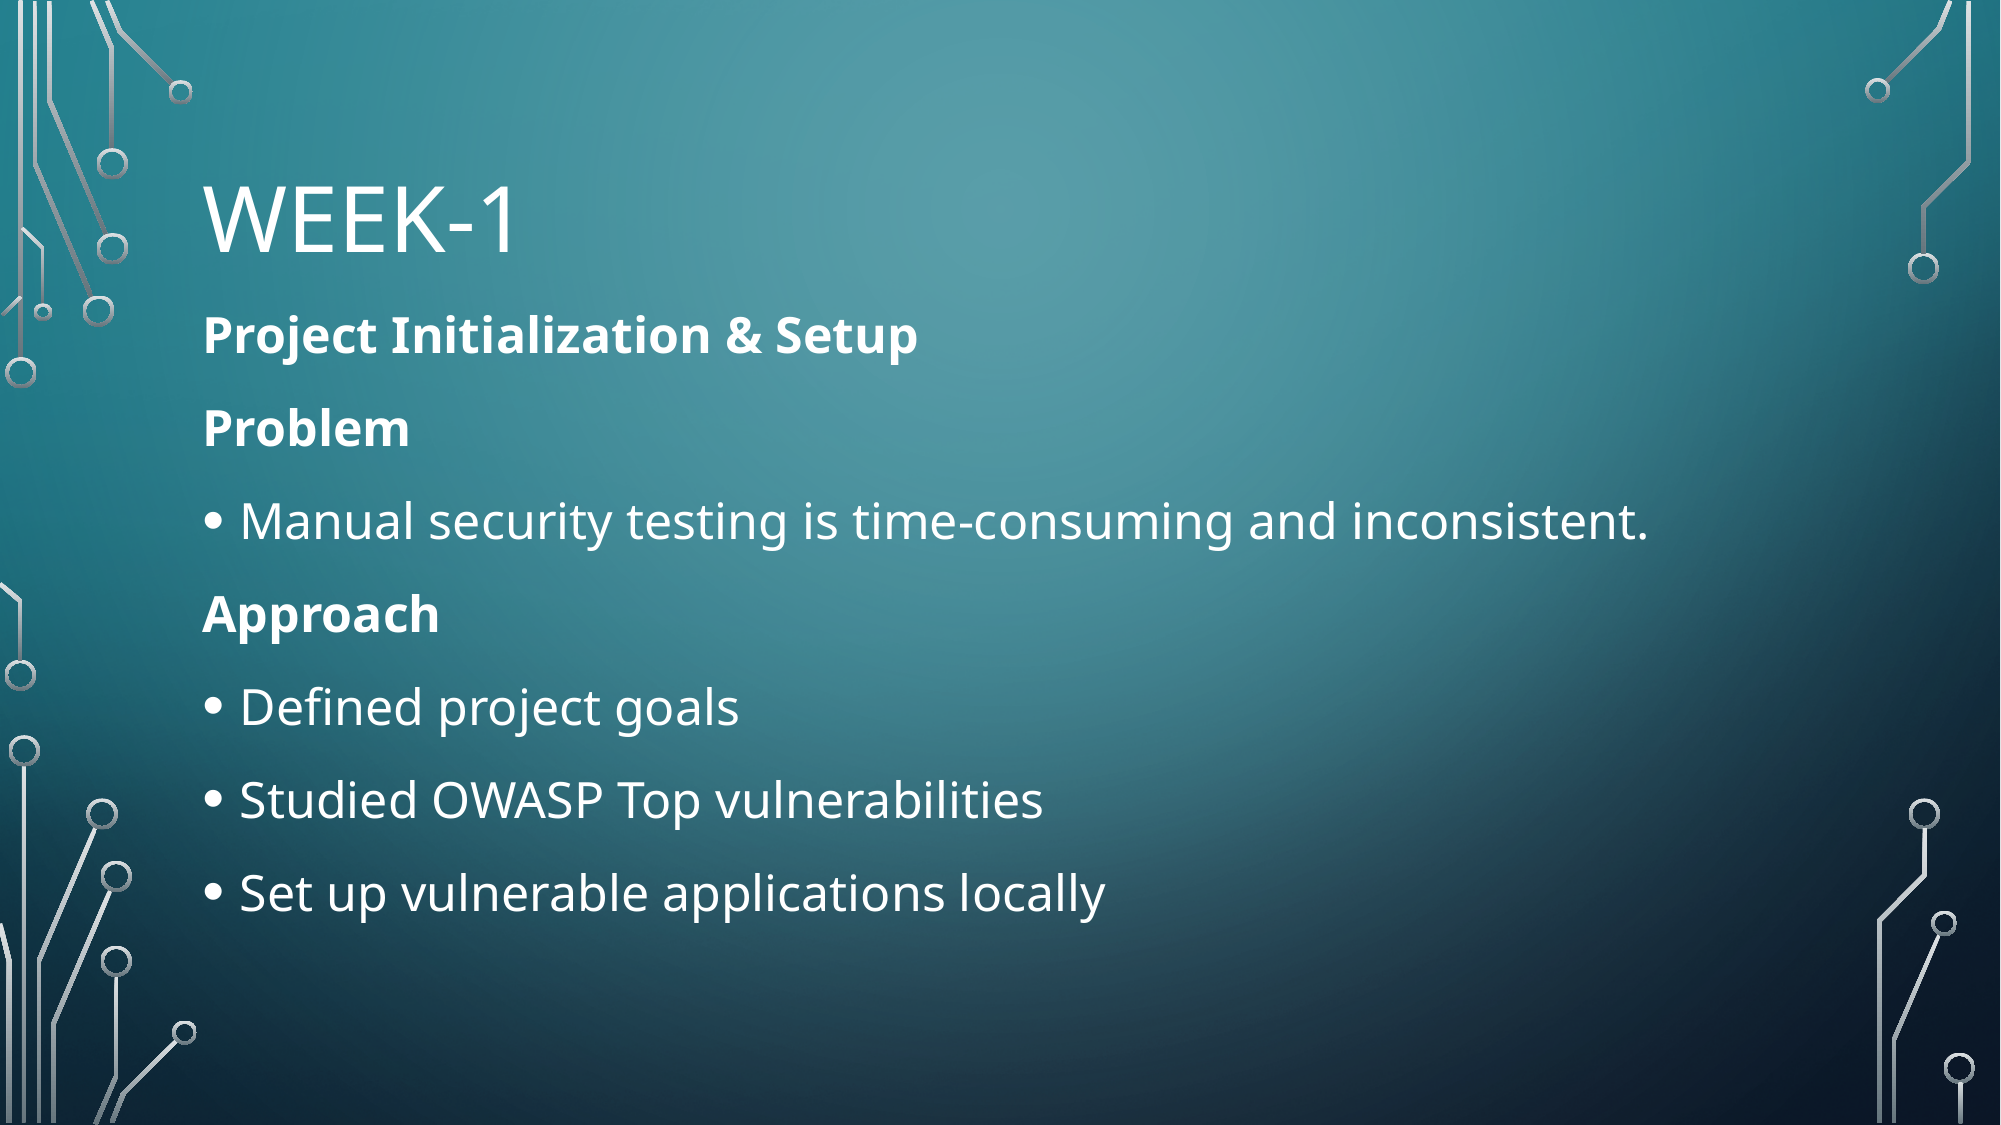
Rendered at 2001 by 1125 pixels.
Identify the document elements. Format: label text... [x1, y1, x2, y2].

title Week-1 [187, 101, 1813, 284]
list Project Initialization & Setup Problem Manual security testing is time-consuming and inconsistent. Approach Defined project goals Studied OWASP Top vulnerabilities Set up vulnerable applications locally [187, 284, 1813, 998]
